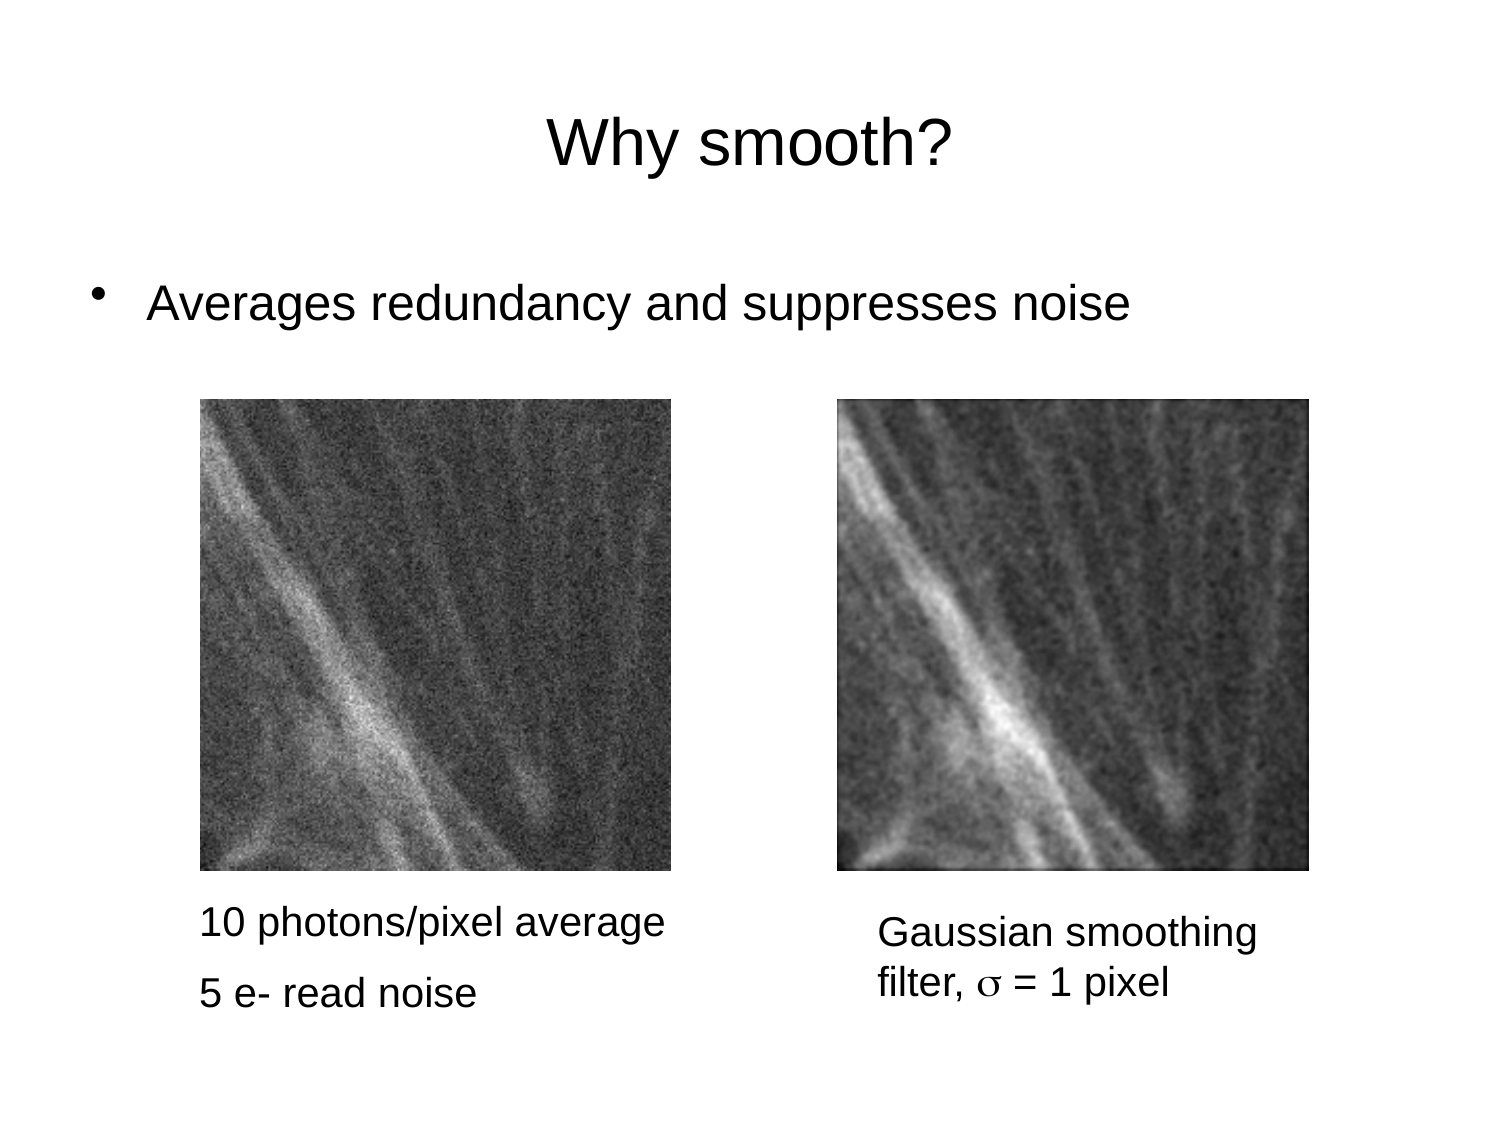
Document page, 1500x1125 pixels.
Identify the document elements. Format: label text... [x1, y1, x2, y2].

text_box 10 photons/pixel average 5 e- read noise [184, 887, 697, 1024]
title Why smooth? [74, 44, 1426, 233]
list Averages redundancy and suppresses noise [74, 262, 1426, 388]
picture [199, 399, 672, 872]
text_box Gaussian smoothing filter, s = 1 pixel [862, 897, 1313, 1013]
picture [837, 399, 1309, 872]
